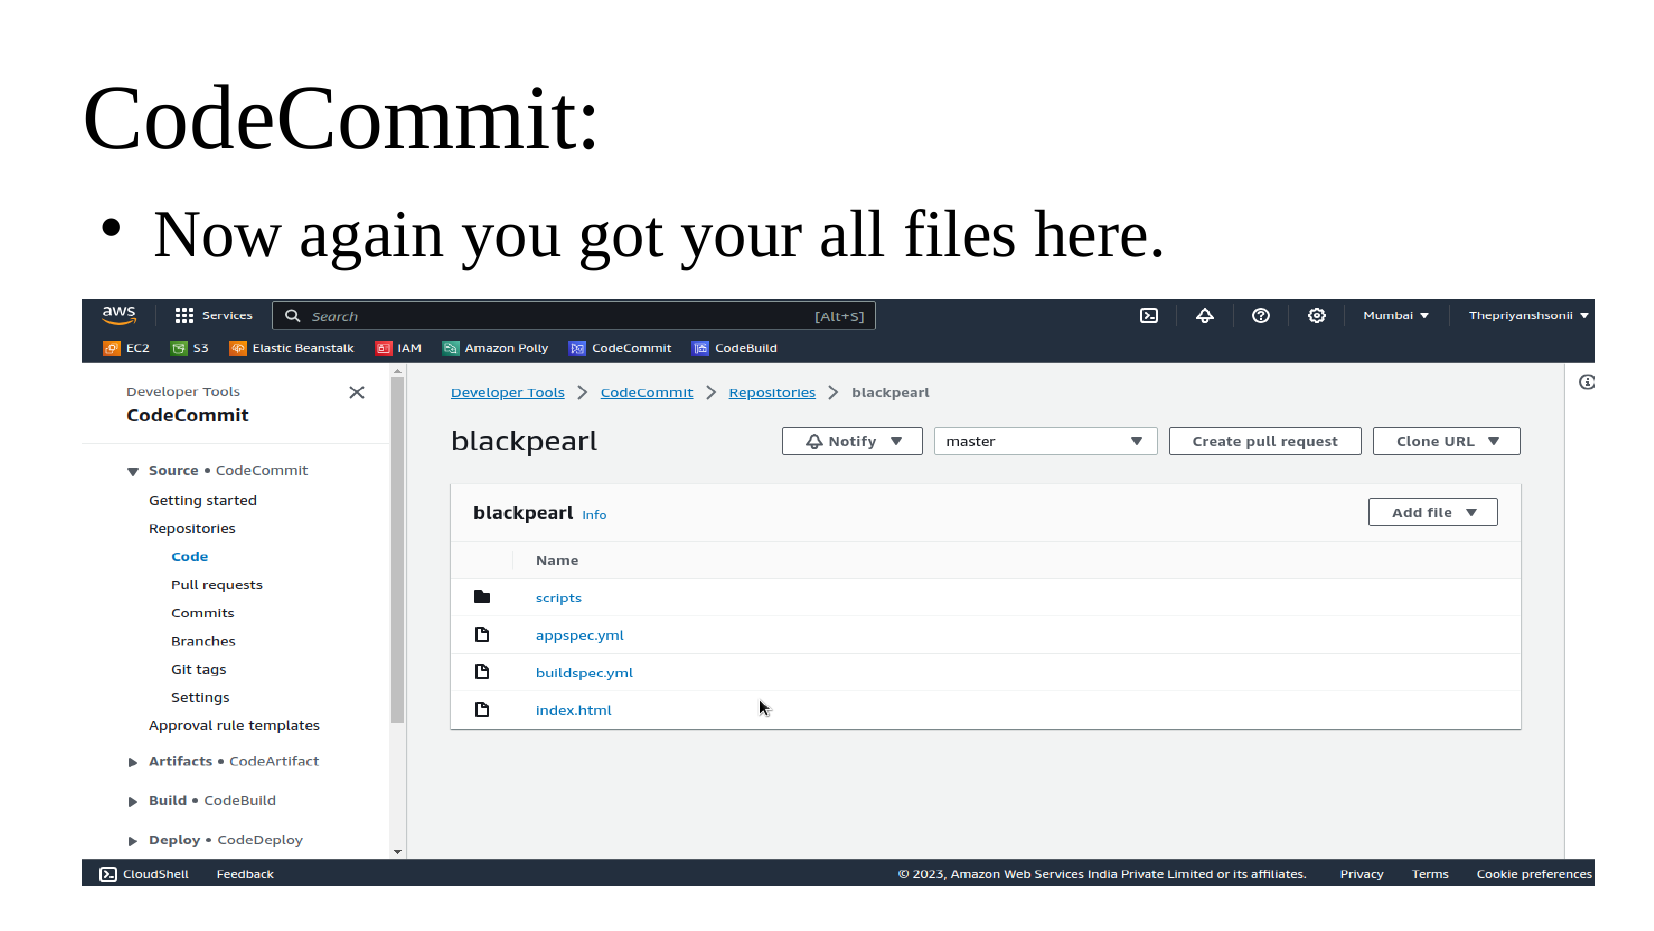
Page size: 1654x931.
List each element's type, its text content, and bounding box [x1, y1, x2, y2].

list Now again you got your all files here. [82, 192, 1571, 299]
picture [82, 299, 1595, 886]
title CodeCommit: [82, 36, 1571, 192]
